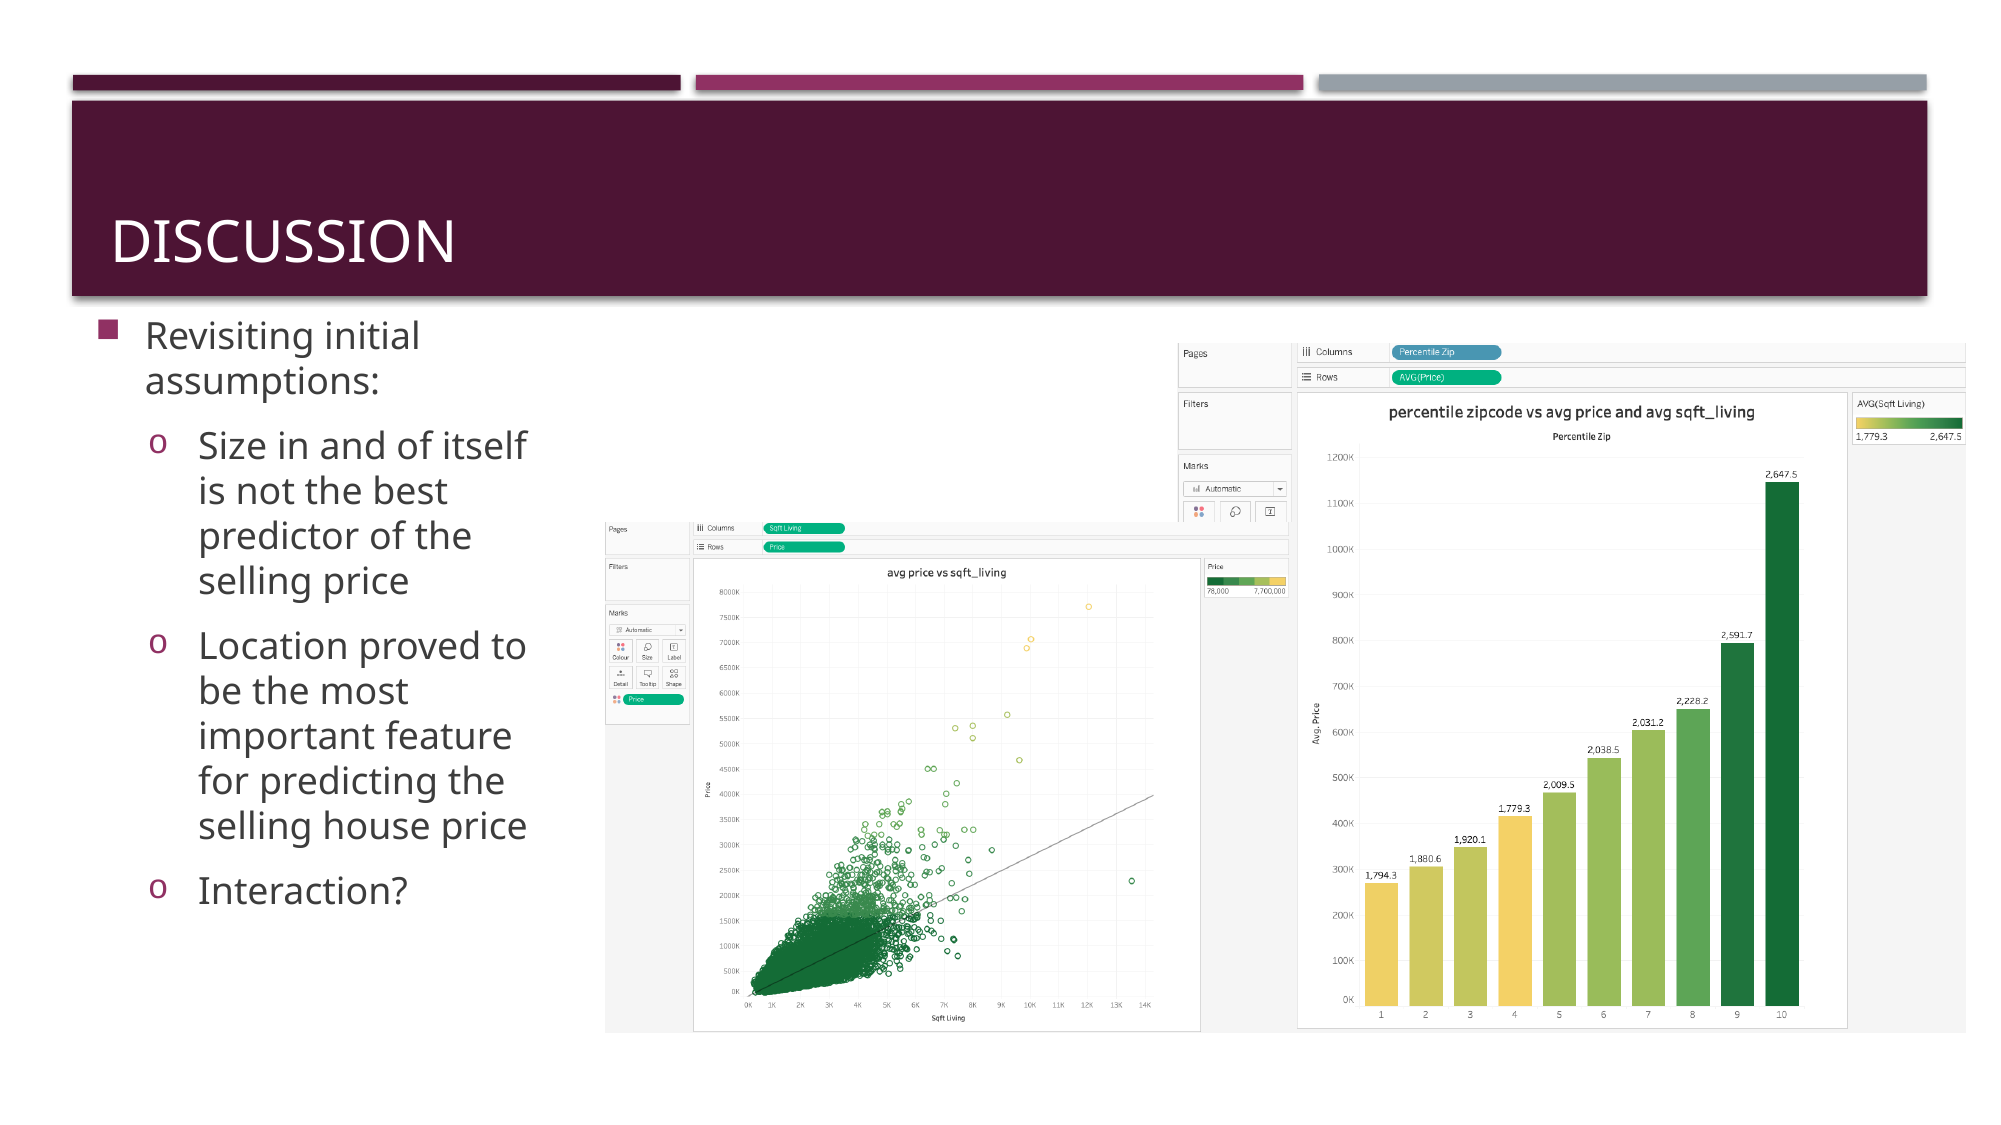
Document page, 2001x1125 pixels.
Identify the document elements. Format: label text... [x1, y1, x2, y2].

list Revisiting initial assumptions: Size in and of itself is not the best predictor of the selling price Location proved to be the most important feature for predicting the selling house price Interaction? [79, 281, 559, 942]
title Discussion [95, 115, 1905, 282]
picture [604, 342, 1967, 1033]
